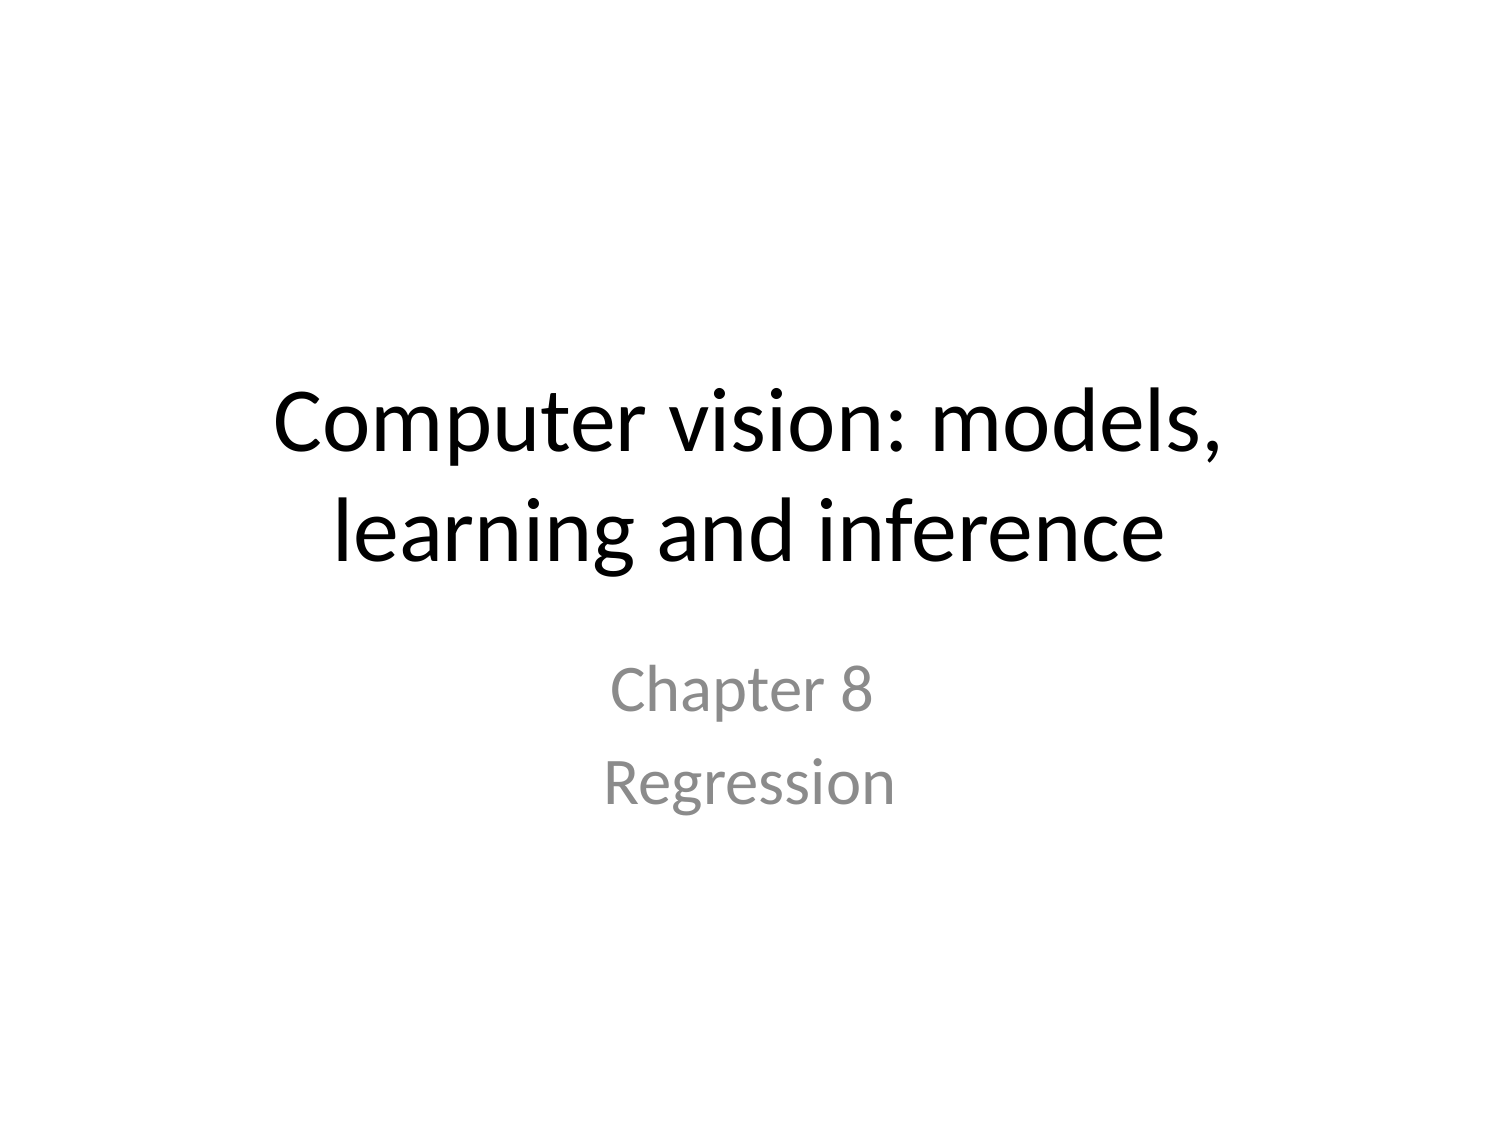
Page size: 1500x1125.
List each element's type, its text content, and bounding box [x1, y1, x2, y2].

title Computer vision: models, learning and inference [112, 349, 1388, 591]
subtitle Chapter 8 Regression [225, 637, 1275, 925]
